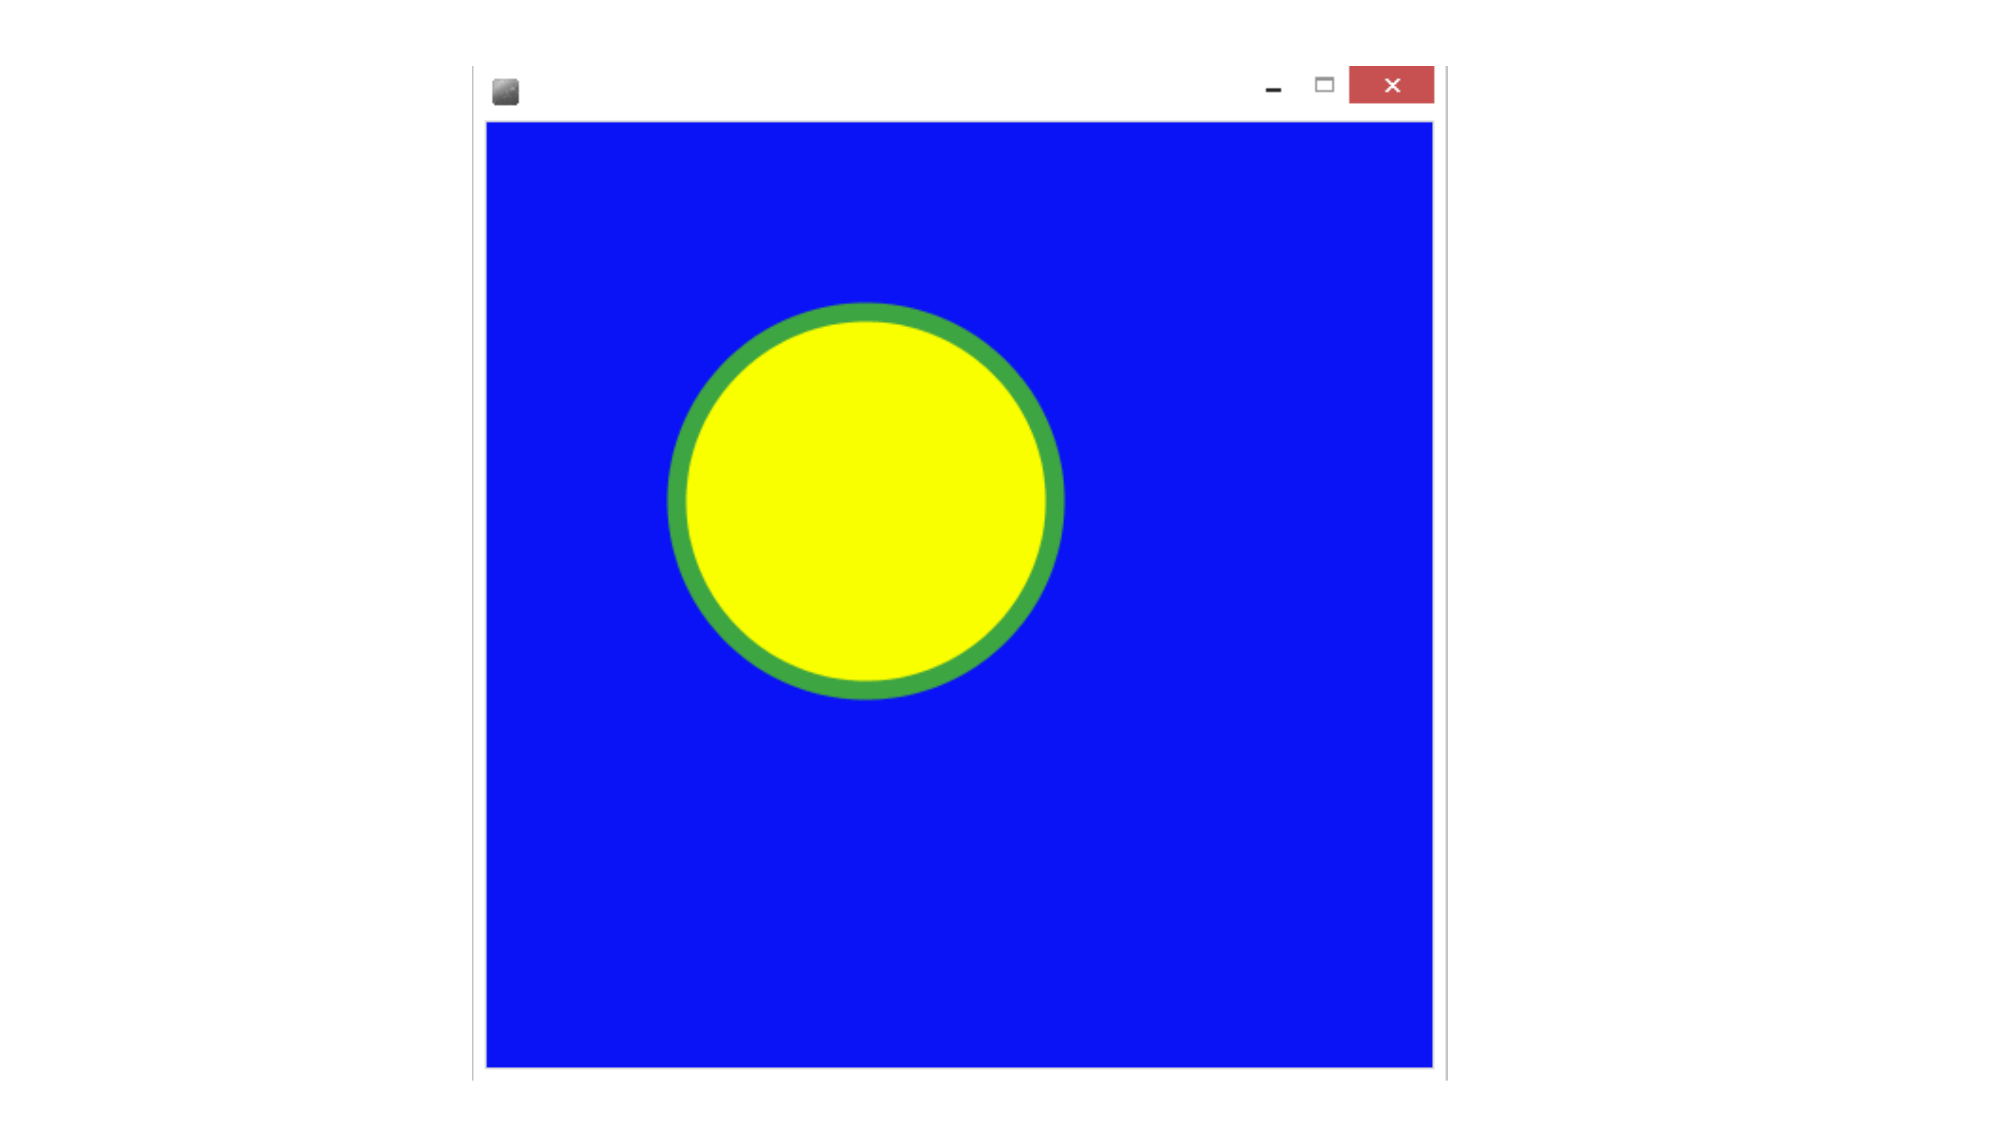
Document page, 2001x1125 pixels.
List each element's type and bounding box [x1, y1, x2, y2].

picture [472, 65, 1448, 1083]
